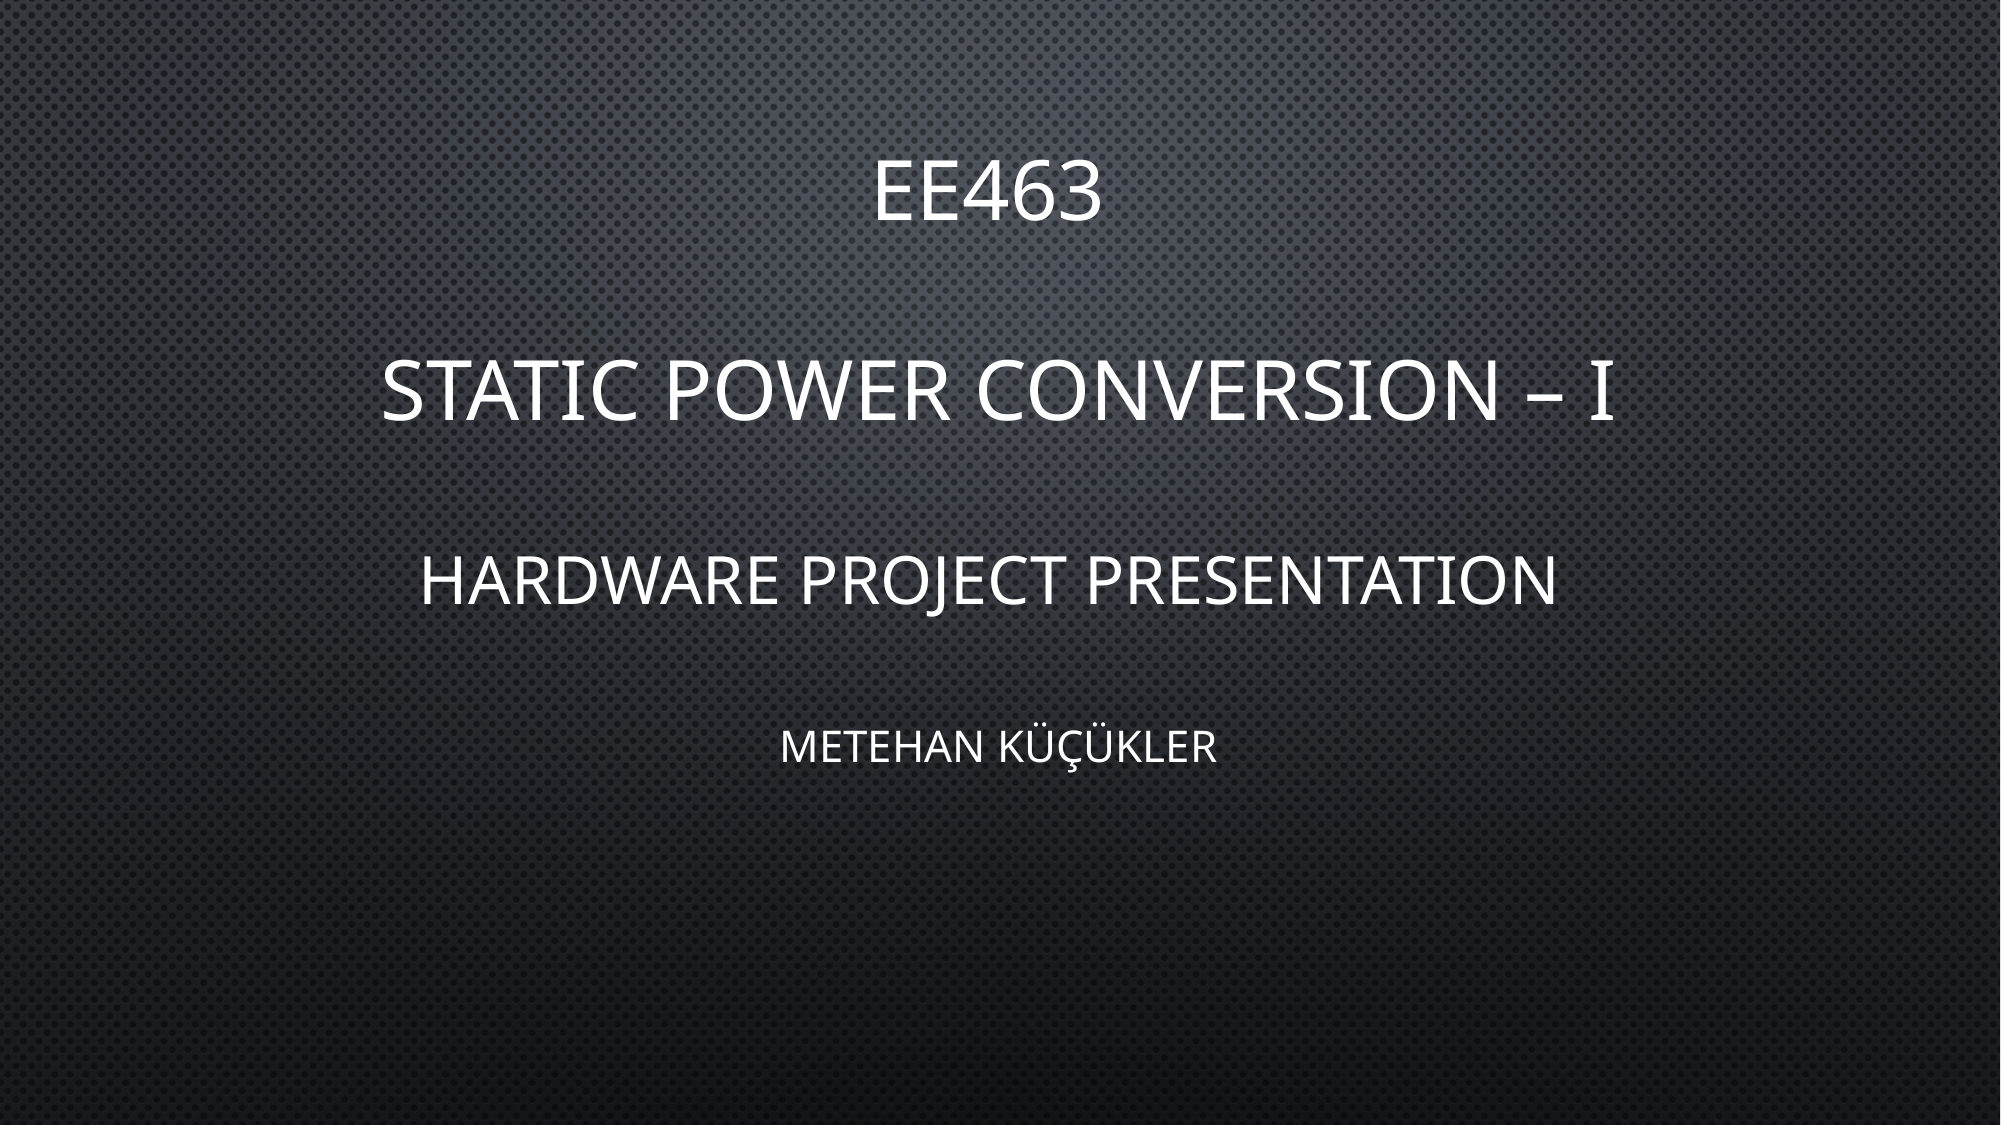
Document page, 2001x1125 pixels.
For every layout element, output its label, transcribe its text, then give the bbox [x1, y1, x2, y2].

subtitle Metehan Küçükler [287, 637, 1711, 950]
title EE463 STATIC POWER CONVERSION – I Hardware project presentation [287, 99, 1711, 625]
